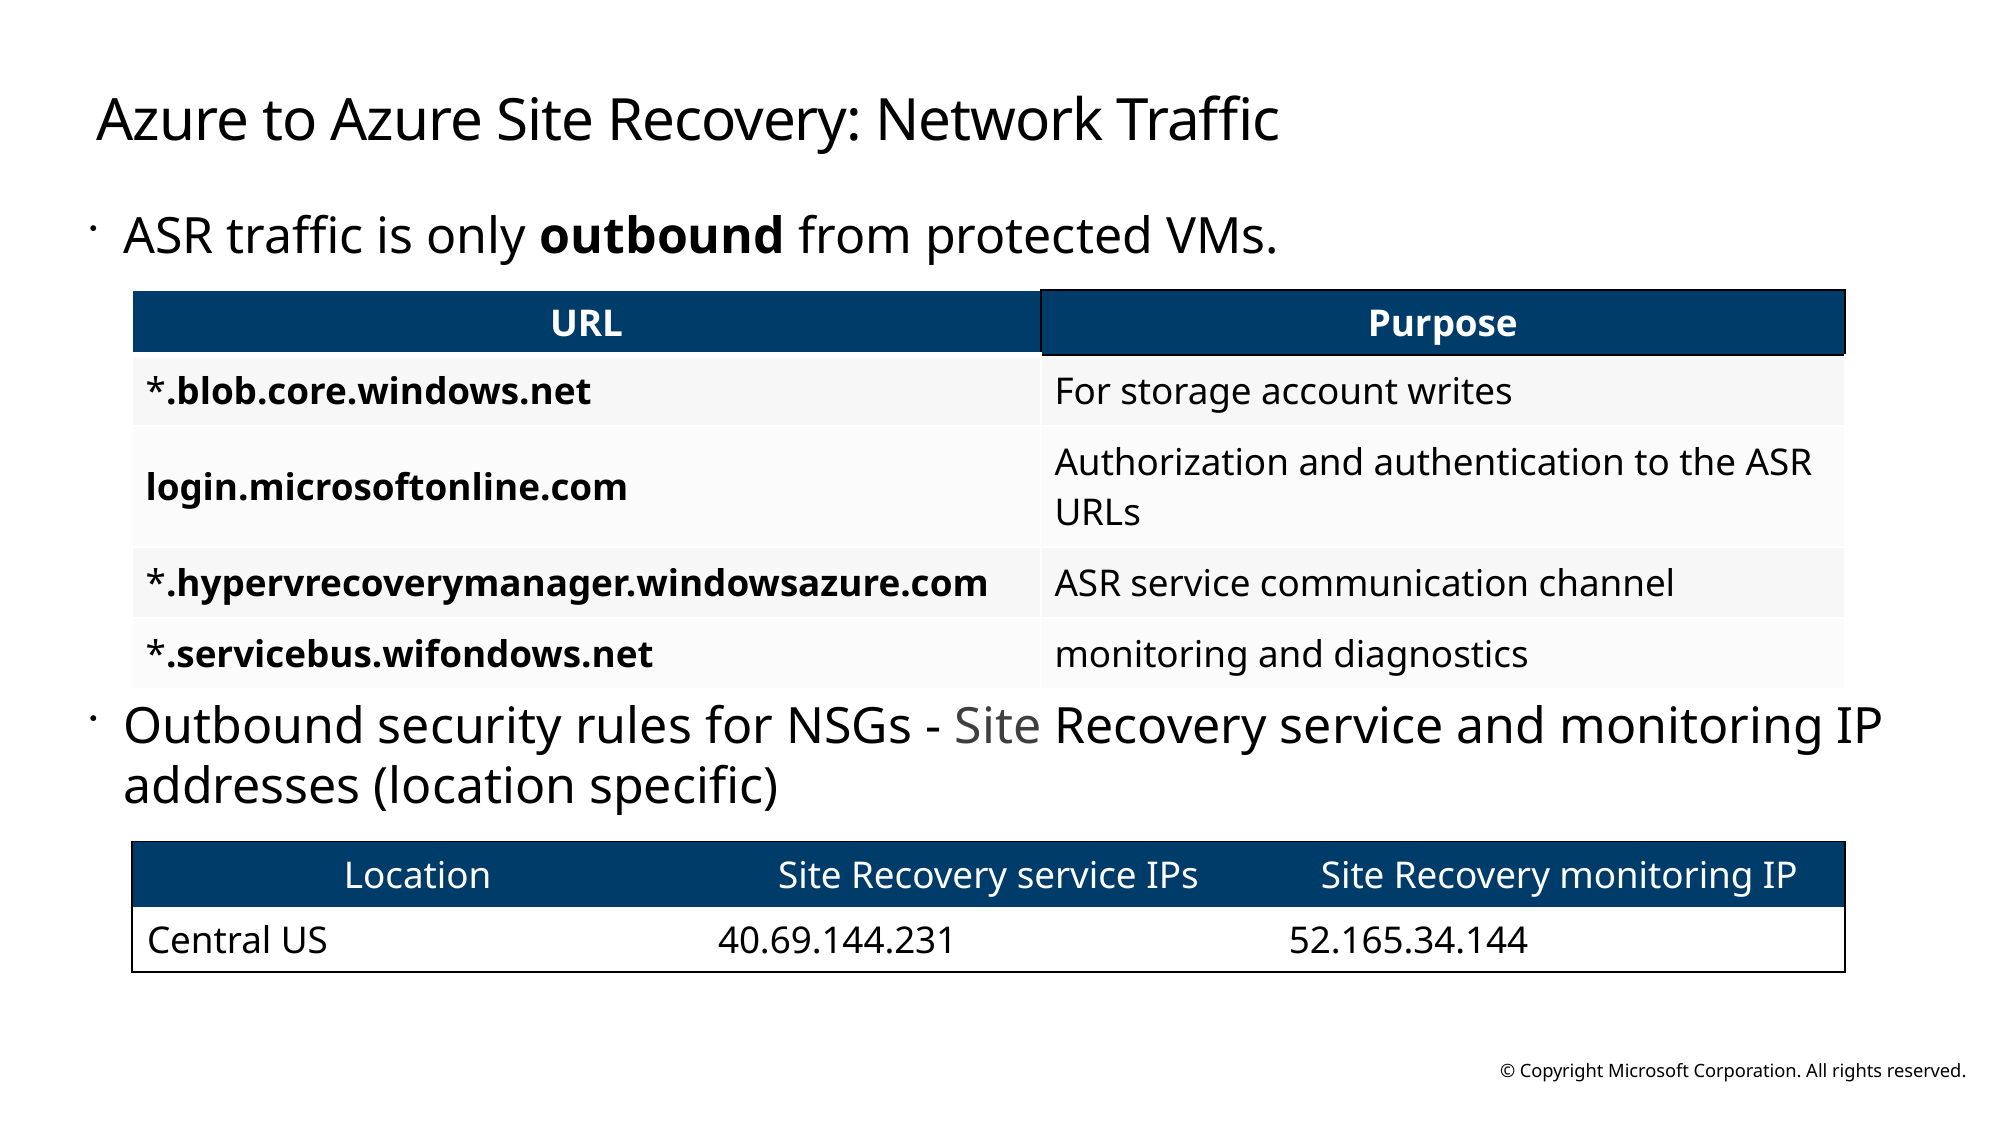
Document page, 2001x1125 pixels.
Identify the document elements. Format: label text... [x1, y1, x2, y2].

table_cell *.blob.core.windows.net [133, 358, 1040, 425]
table_cell ASR service communication channel [1042, 548, 1844, 617]
table_cell Central US [133, 907, 703, 971]
table_header Site Recovery monitoring IP [1274, 842, 1844, 907]
table_cell login.microsoftonline.com [133, 427, 1040, 546]
table_header Location [133, 842, 703, 907]
table_cell *.hypervrecoverymanager.windowsazure.com [133, 548, 1040, 617]
table_header URL [133, 291, 1040, 352]
table_header Site Recovery service IPs [703, 842, 1274, 907]
table_cell monitoring and diagnostics [1042, 619, 1844, 688]
table_cell For storage account writes [1042, 356, 1844, 425]
table_cell 52.165.34.144 [1274, 907, 1844, 971]
text_box ASR traffic is only outbound from protected VMs. Outbound security rules for NSGs - Site Recovery service and monitoring IP addresses (location specific) [70, 196, 1904, 1010]
table_cell 40.69.144.231 [703, 907, 1274, 971]
table_cell *.servicebus.wifondows.net [133, 619, 1040, 688]
title Azure to Azure Site Recovery: Network Traffic [96, 75, 1904, 146]
table_cell Authorization and authentication to the ASR URLs [1042, 427, 1844, 546]
table_header Purpose [1042, 291, 1844, 354]
